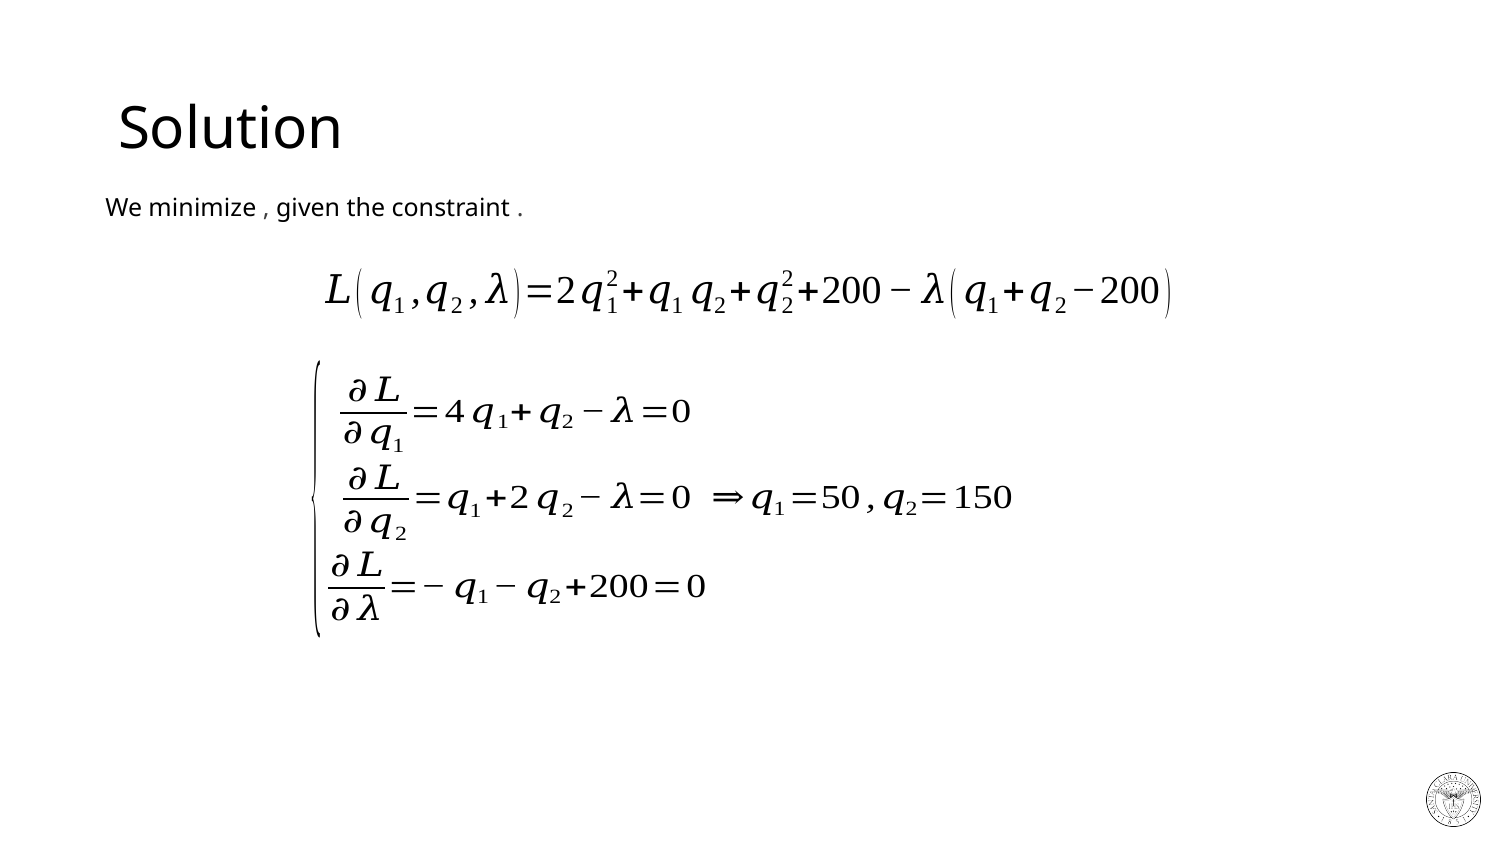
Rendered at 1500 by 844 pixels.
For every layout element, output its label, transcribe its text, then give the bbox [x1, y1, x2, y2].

picture [1426, 772, 1481, 827]
title Solution [103, 44, 1397, 169]
